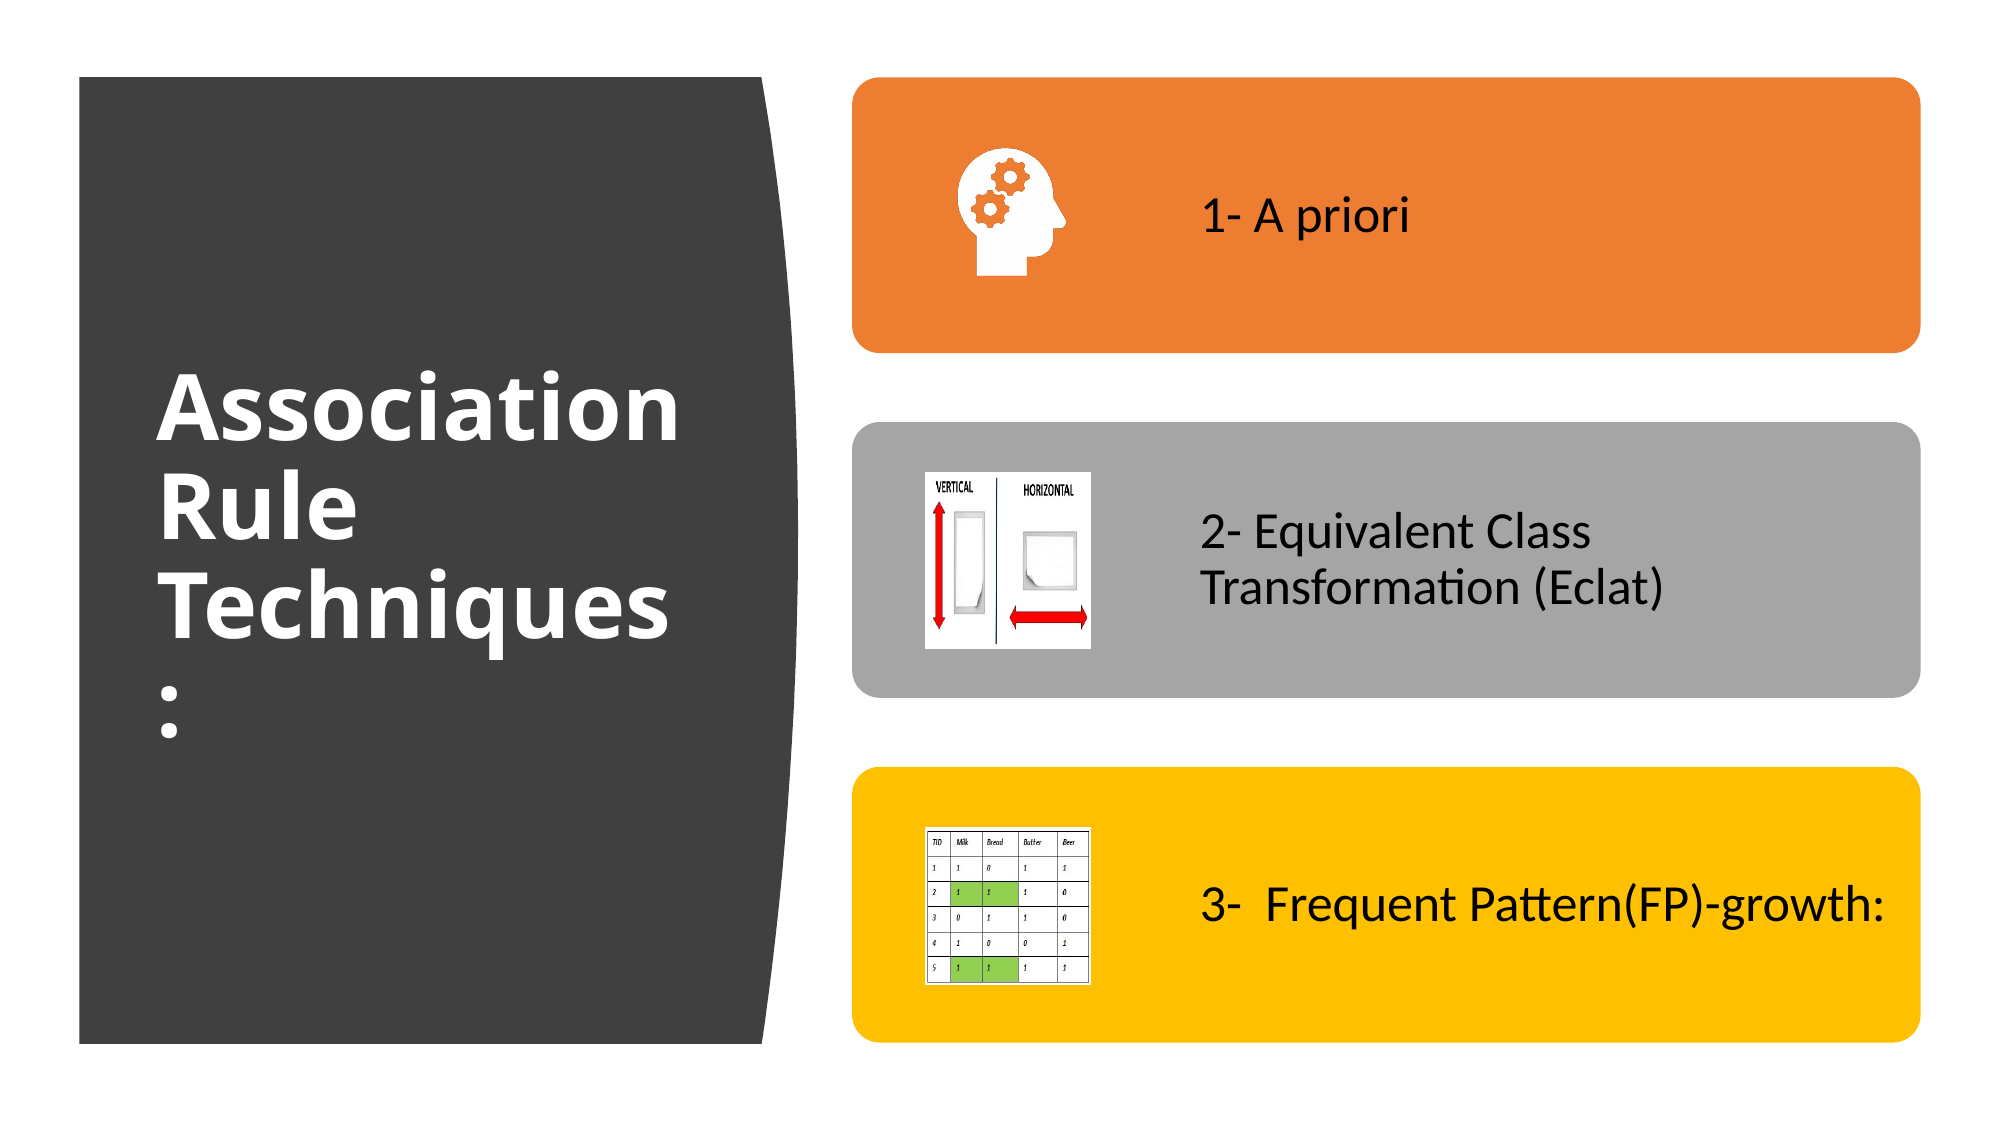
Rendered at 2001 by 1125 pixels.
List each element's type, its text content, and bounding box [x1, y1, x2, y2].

title Association Rule Techniques: [141, 166, 702, 953]
text_box [78, 76, 800, 1045]
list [852, 77, 1921, 1043]
picture [925, 826, 1091, 985]
picture [925, 472, 1091, 649]
